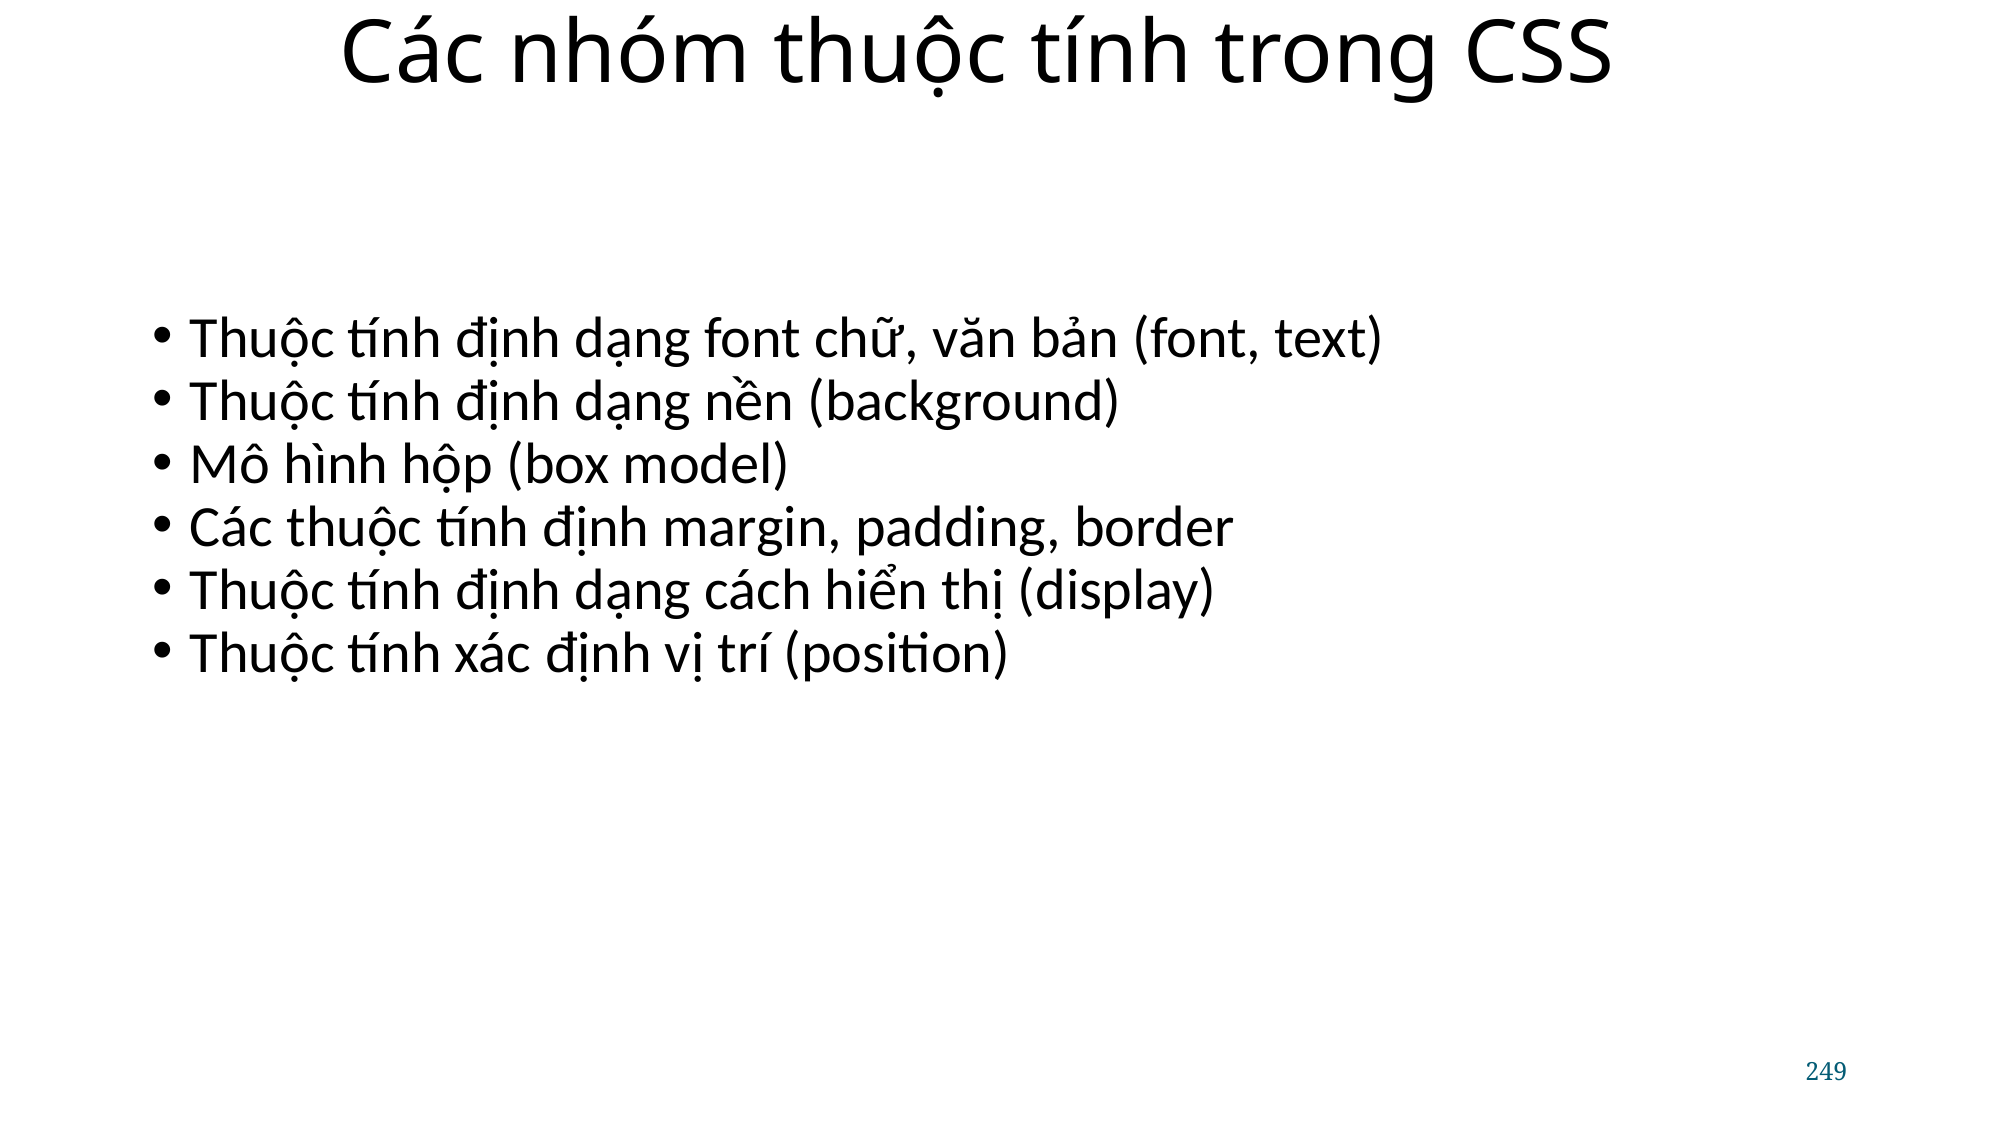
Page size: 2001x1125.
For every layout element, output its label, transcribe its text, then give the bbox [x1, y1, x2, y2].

list Thuộc tính định dạng font chữ, văn bản (font, text) Thuộc tính định dạng nền (background) Mô hình hộp (box model) Các thuộc tính định margin, padding, border Thuộc tính định dạng cách hiển thị (display) Thuộc tính xác định vị trí (position) [137, 299, 1863, 1014]
slide_number 249 [1412, 1042, 1863, 1103]
title Các nhóm thuộc tính trong CSS [324, 0, 1713, 110]
